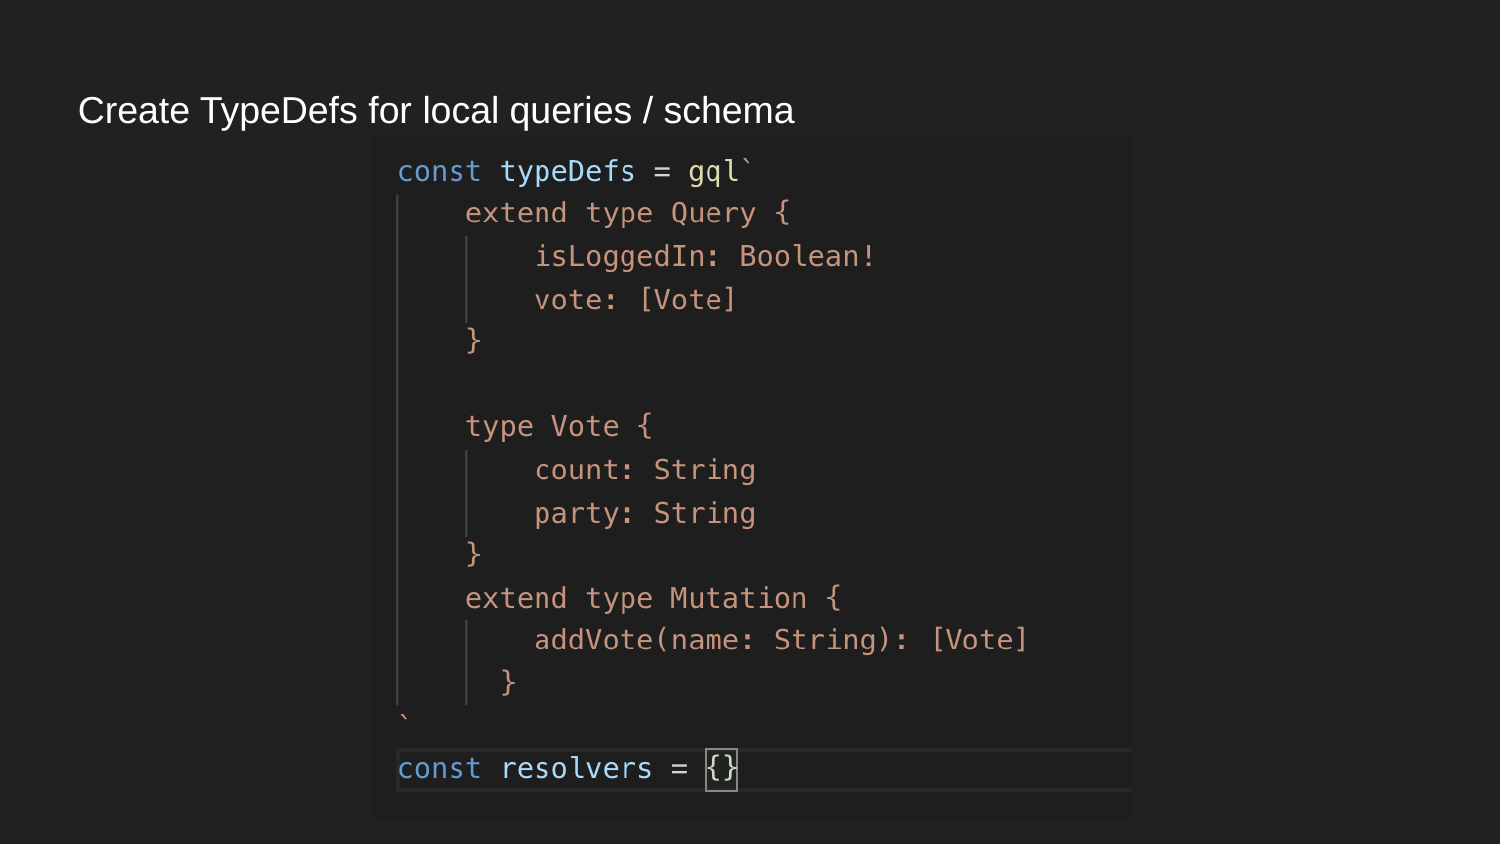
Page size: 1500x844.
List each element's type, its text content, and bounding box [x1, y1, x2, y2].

text_box Create TypeDefs for local queries / schema [62, 60, 1412, 136]
picture [371, 134, 1132, 820]
